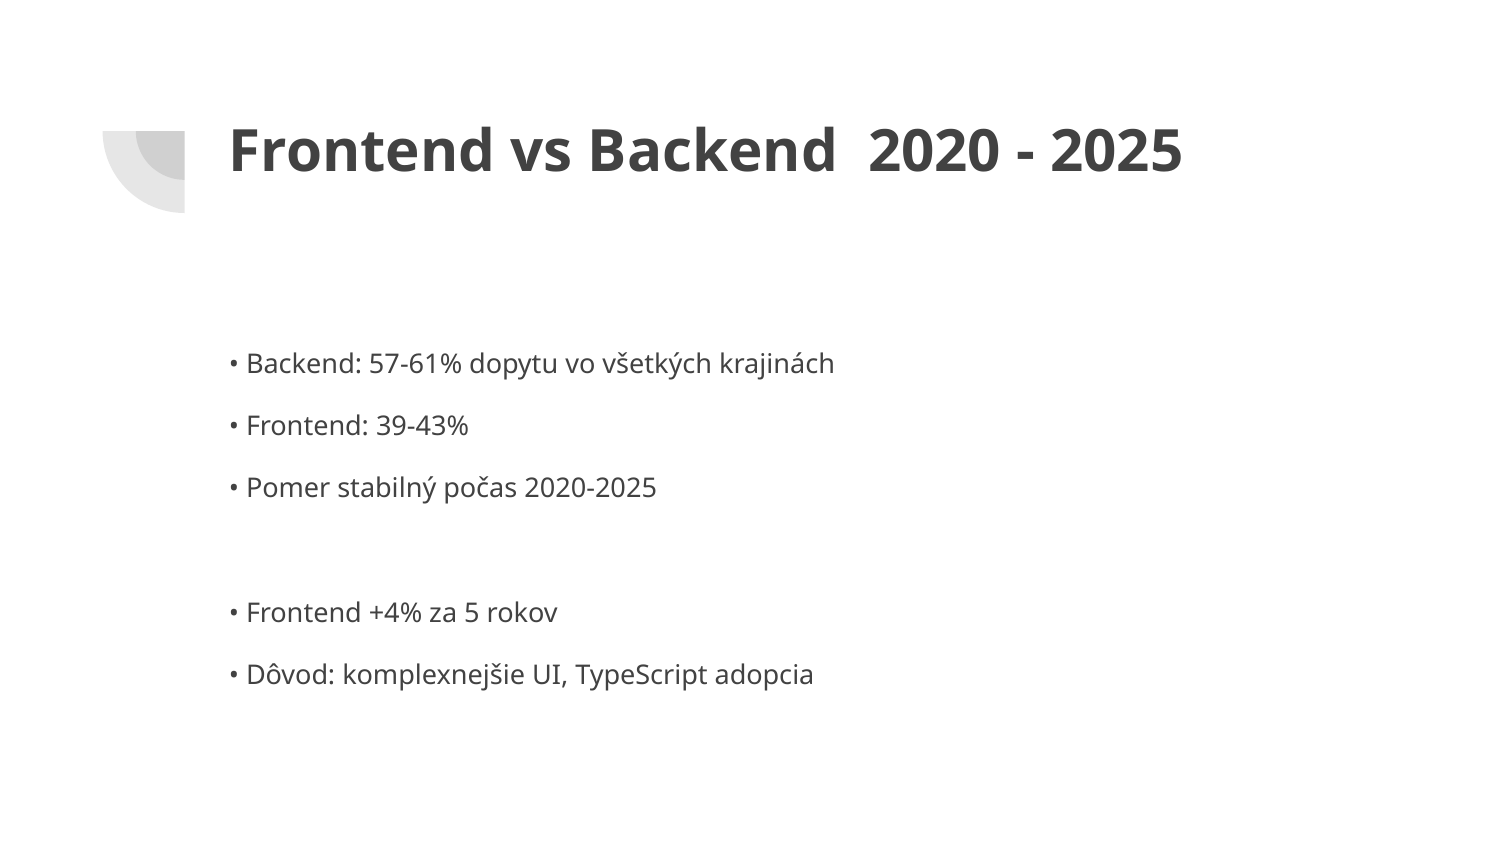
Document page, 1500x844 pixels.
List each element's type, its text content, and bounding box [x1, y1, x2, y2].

title Frontend vs Backend 2020 - 2025 [213, 98, 1368, 263]
list • Backend: 57-61% dopytu vo všetkých krajinách • Frontend: 39-43% • Pomer stabilný počas 2020-2025 • Frontend +4% za 5 rokov • Dôvod: komplexnejšie UI, TypeScript adopcia [213, 326, 1368, 744]
